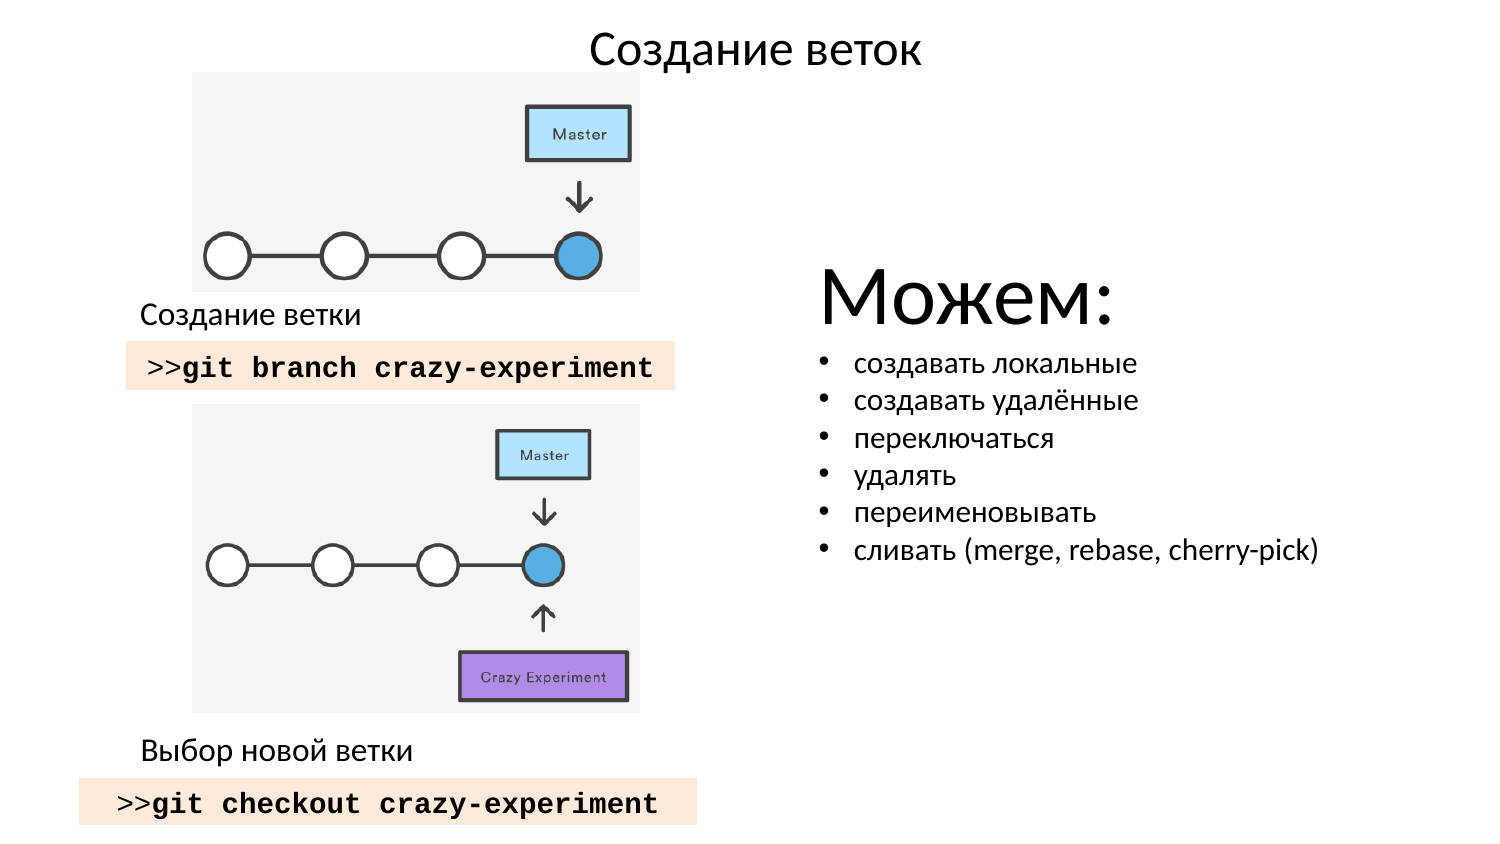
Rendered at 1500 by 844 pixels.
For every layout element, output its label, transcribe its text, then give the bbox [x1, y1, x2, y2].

text_box Создание ветки [125, 285, 378, 340]
text_box Создание веток [574, 7, 938, 83]
text_box >>git branch crazy-experiment [122, 337, 679, 394]
picture [191, 404, 640, 713]
picture [191, 71, 640, 293]
text_box Выбор новой ветки [125, 720, 430, 776]
text_box Можем: создавать локальные создавать удалённые переключаться удалять переименовывать сливать (merge, rebase, cherry-pick) [807, 233, 1394, 573]
text_box >>git checkout crazy-experiment [75, 774, 701, 830]
